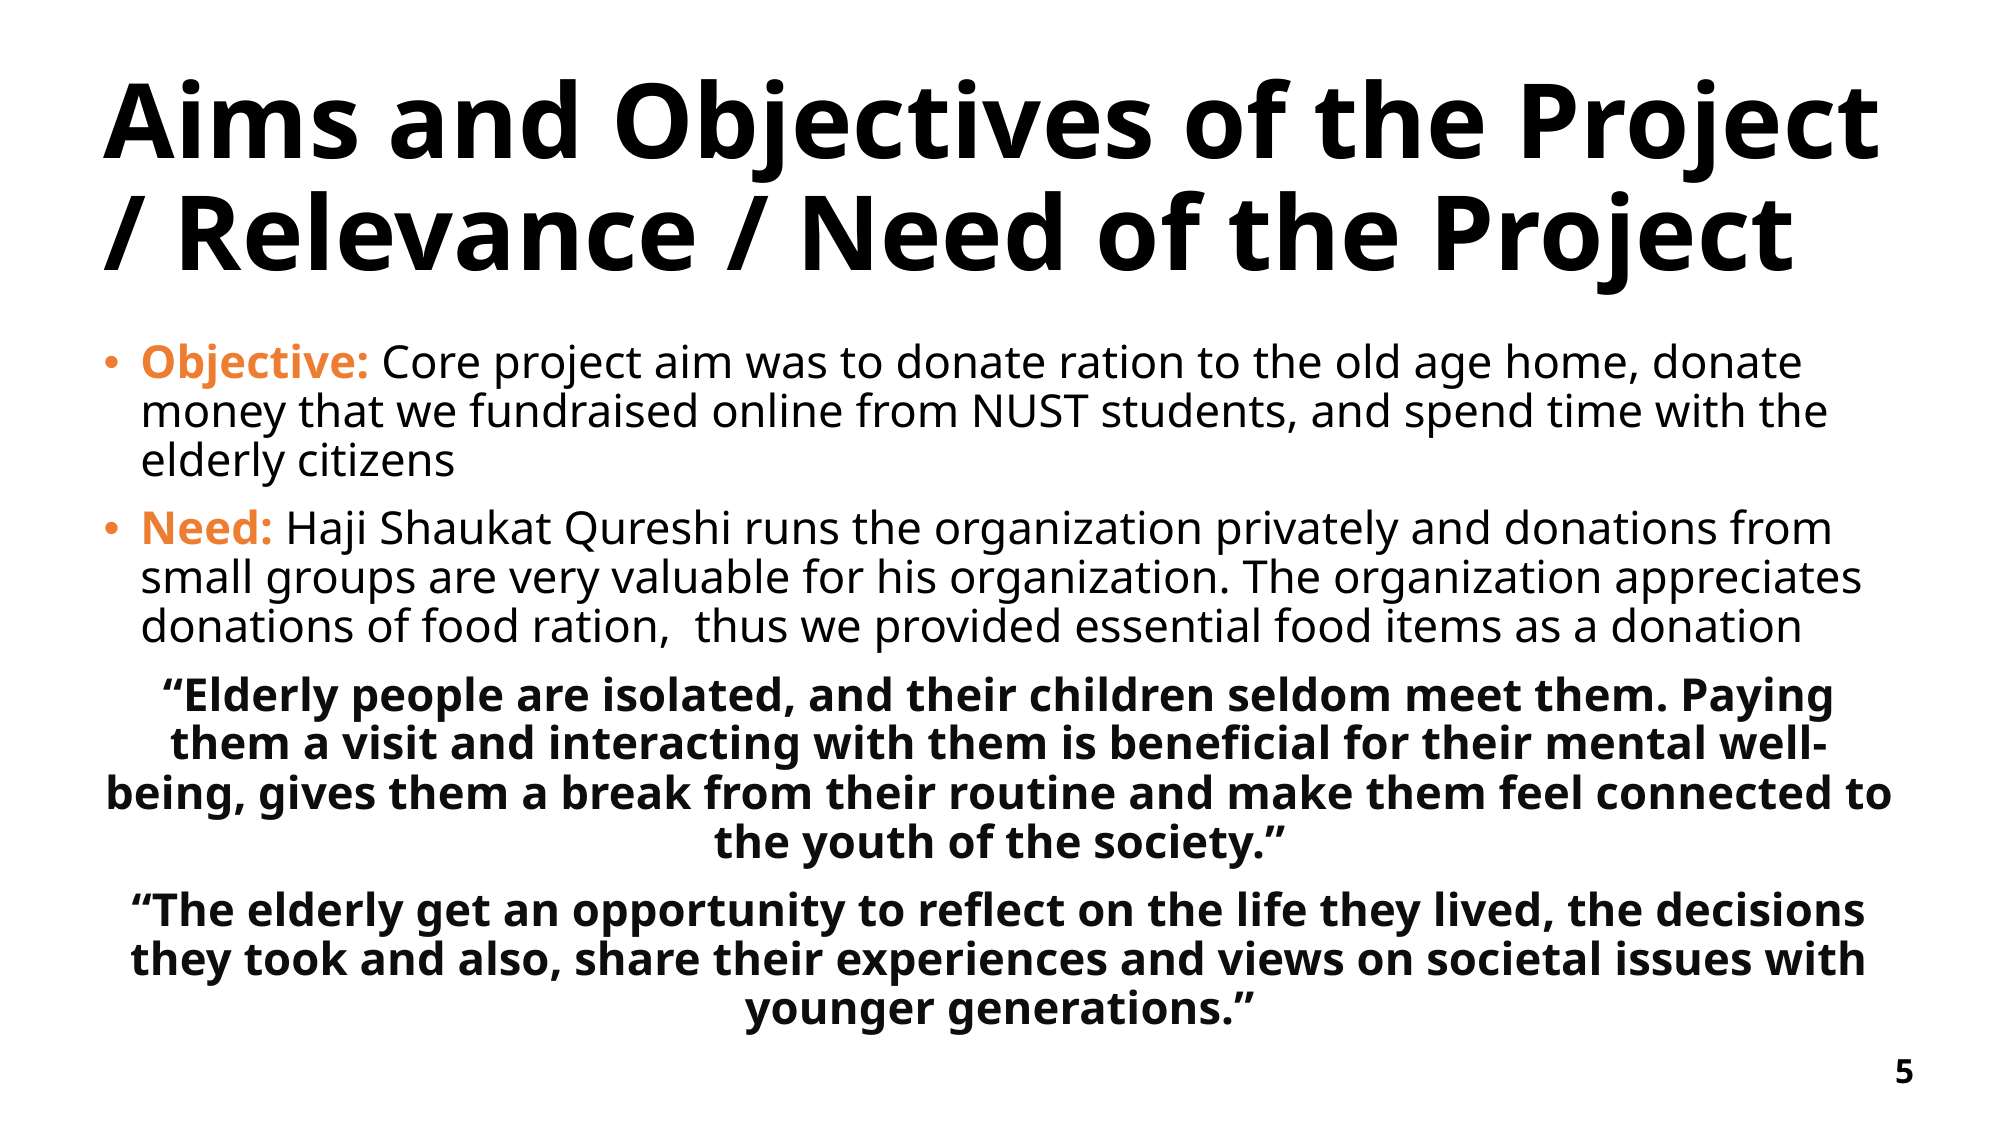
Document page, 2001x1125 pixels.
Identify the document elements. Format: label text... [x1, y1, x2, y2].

title Aims and Objectives of the Project / Relevance / Need of the Project [88, 59, 1912, 303]
slide_number 5 [1479, 1042, 1930, 1103]
list Objective: Core project aim was to donate ration to the old age home, donate money that we fundraised online from NUST students, and spend time with the elderly citizens Need: Haji Shaukat Qureshi runs the organization privately and donations from small groups are very valuable for his organization. The organization appreciates donations of food ration, thus we provided essential food items as a donation “Elderly people are isolated, and their children seldom meet them. Paying them a visit and interacting with them is beneficial for their mental well-being, gives them a break from their routine and make them feel connected to the youth of the society.” “The elderly get an opportunity to reflect on the life they lived, the decisions they took and also, share their experiences and views on societal issues with younger generations.” [88, 331, 1912, 1043]
